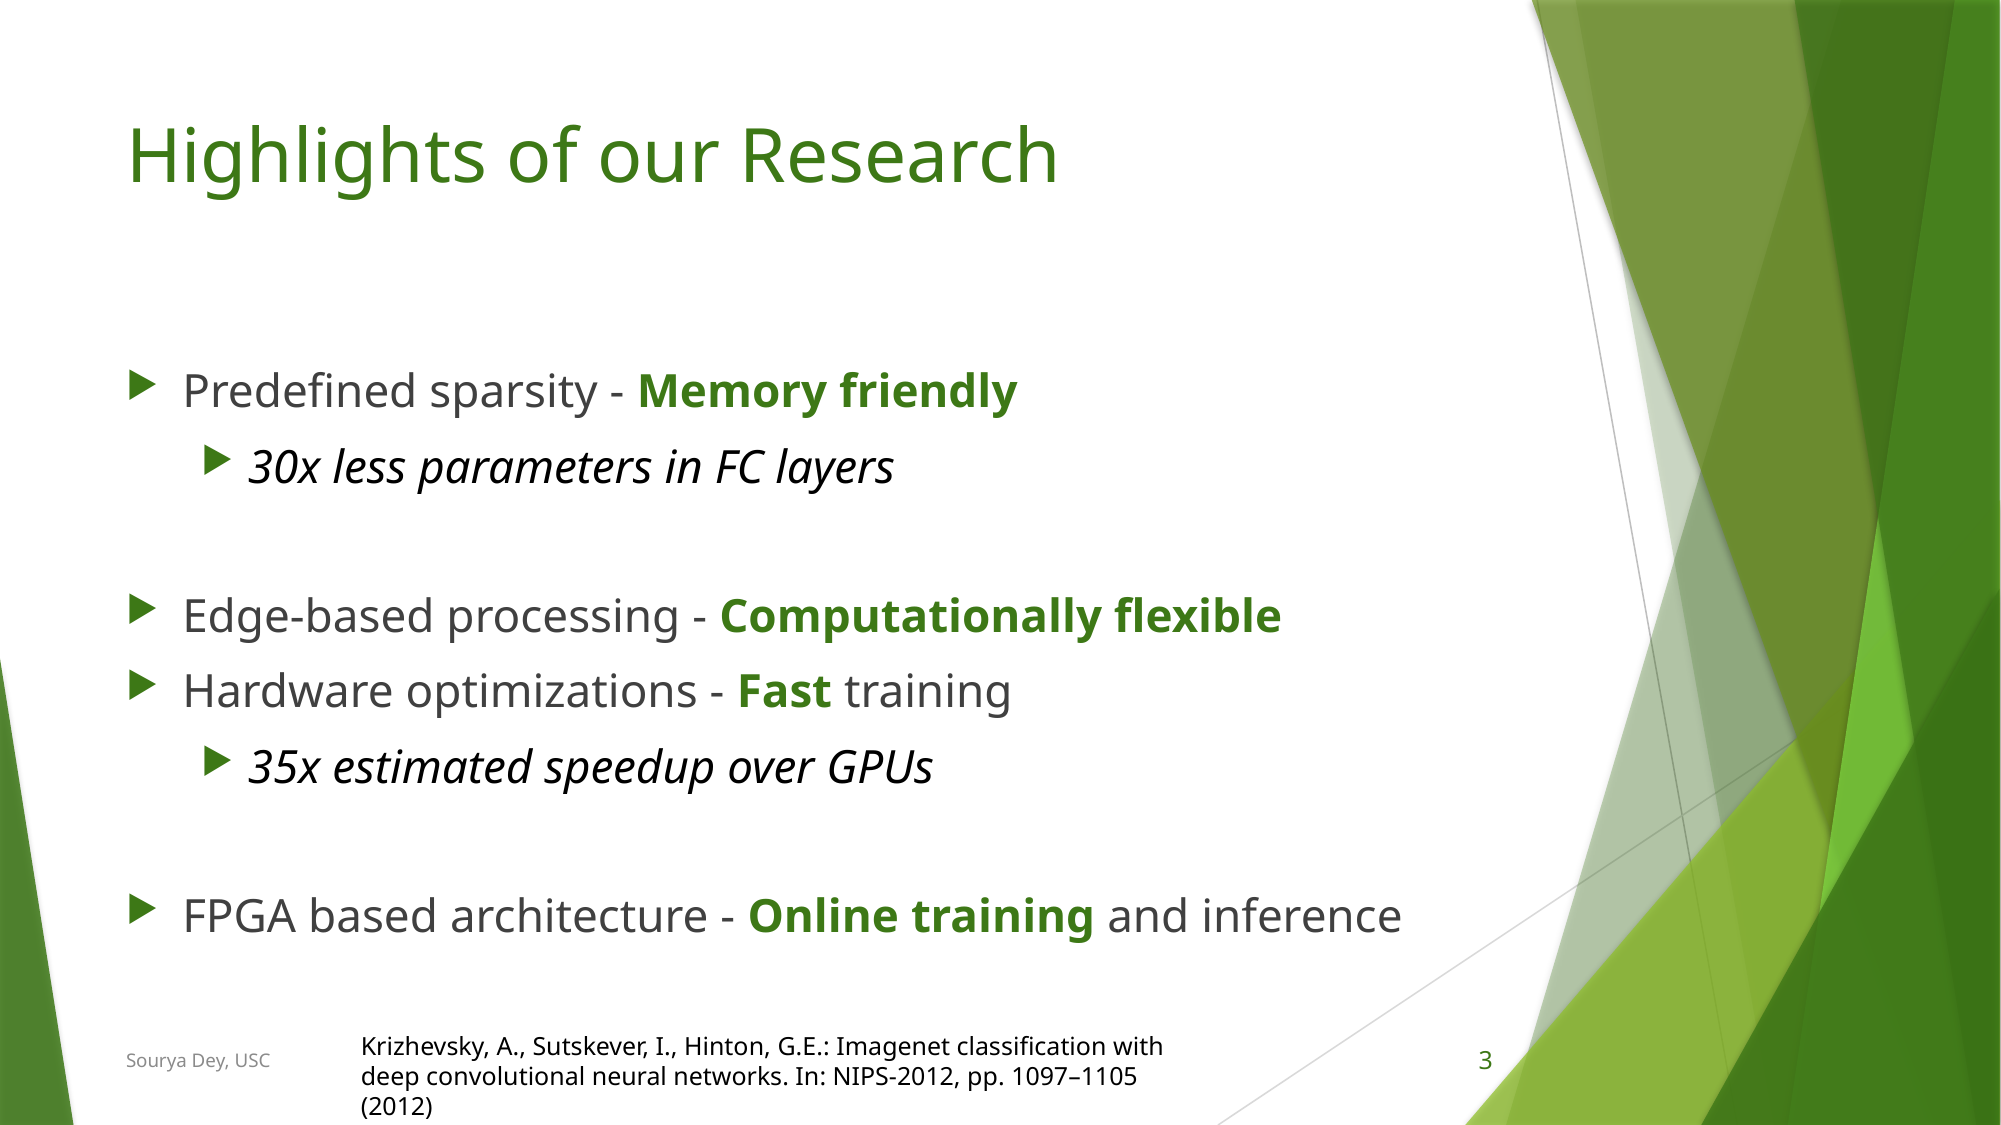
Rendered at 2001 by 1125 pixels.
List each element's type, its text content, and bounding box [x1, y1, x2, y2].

text_box Edge-based processing - Computationally flexible Hardware optimizations - Fast training 35x estimated speedup over GPUs [110, 578, 1522, 819]
list Predefined sparsity - Memory friendly 30x less parameters in FC layers [111, 354, 1522, 520]
slide_number 3 [1395, 1031, 1508, 1092]
title Highlights of our Research [111, 99, 1522, 317]
text_box FPGA based architecture - Online training and inference [110, 878, 1522, 995]
footer Sourya Dey, USC [111, 1031, 346, 1092]
text_box Krizhevsky, A., Sutskever, I., Hinton, G.E.: Imagenet classification with deep convolutional neural networks. In: NIPS-2012, pp. 1097–1105 (2012) [346, 1023, 1211, 1125]
